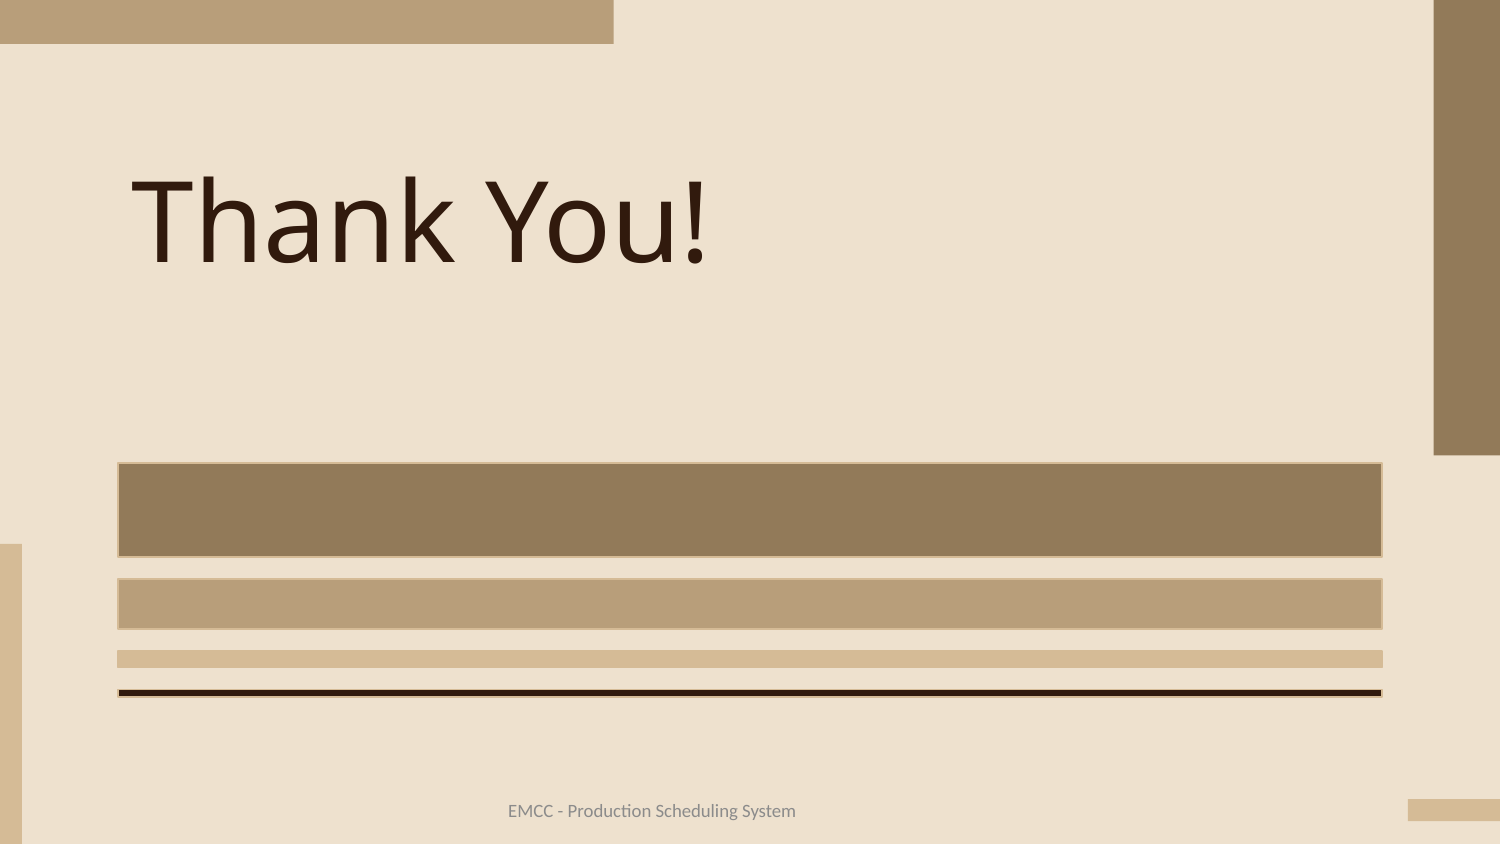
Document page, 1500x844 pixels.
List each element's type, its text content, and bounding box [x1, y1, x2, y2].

text_box [118, 651, 1382, 668]
text_box [118, 579, 1382, 629]
text_box [118, 689, 1382, 698]
text_box [118, 463, 1382, 558]
text_box Thank You! [116, 126, 929, 301]
text_box EMCC - Production Scheduling System [496, 787, 1004, 833]
